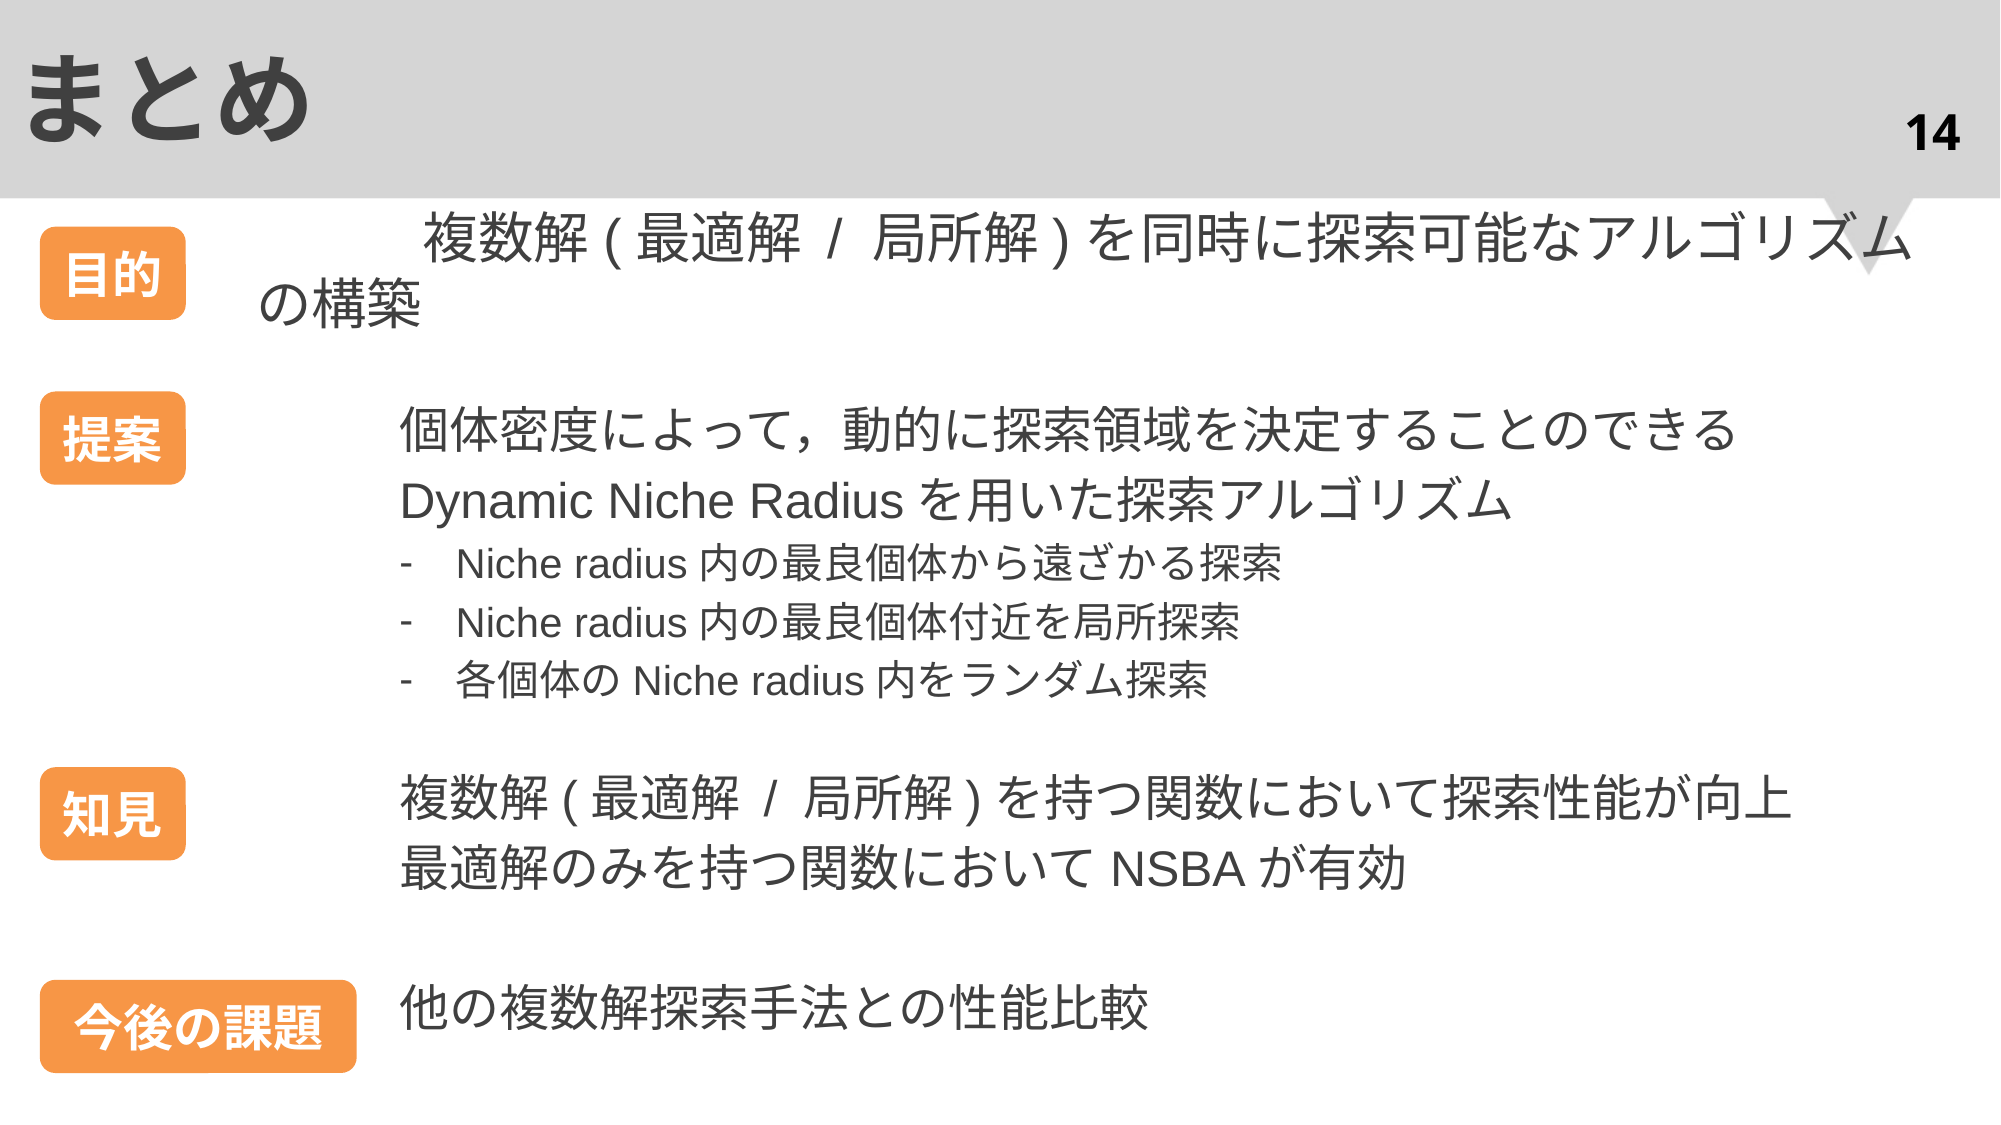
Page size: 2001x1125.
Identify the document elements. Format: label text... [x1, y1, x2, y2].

text_box 提案 [37, 389, 188, 487]
title まとめ [0, 0, 2000, 194]
text_box 今後の課題 [37, 977, 359, 1076]
list 複数解(最適解 / 局所解)を同時に探索可能なアルゴリズムの構築 [241, 219, 1948, 320]
text_box 14 [1769, 93, 1977, 168]
picture [0, 0, 2001, 1125]
text_box 目的 [37, 224, 188, 322]
text_box 知見 [37, 765, 188, 863]
